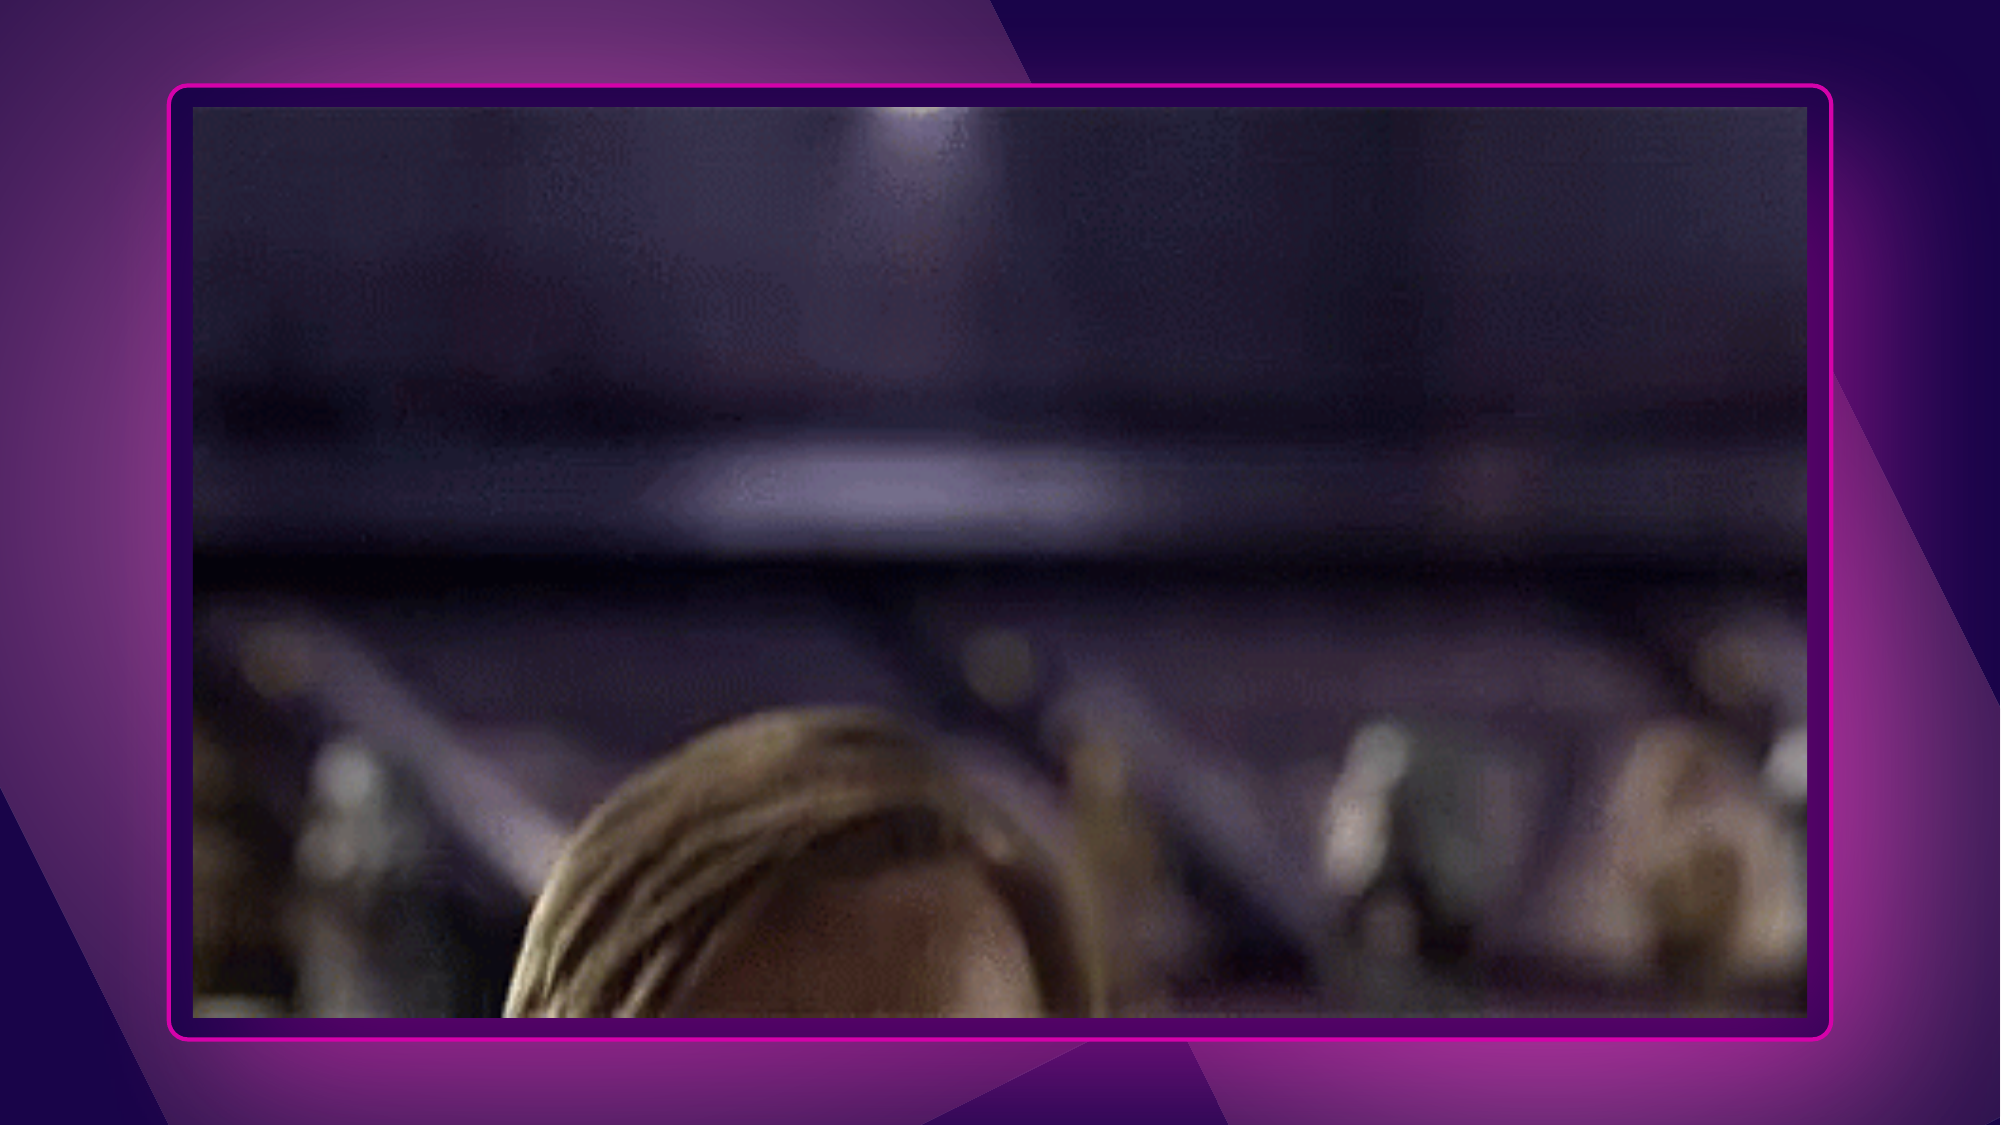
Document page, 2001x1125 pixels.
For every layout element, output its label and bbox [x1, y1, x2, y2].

picture [192, 107, 1808, 1018]
